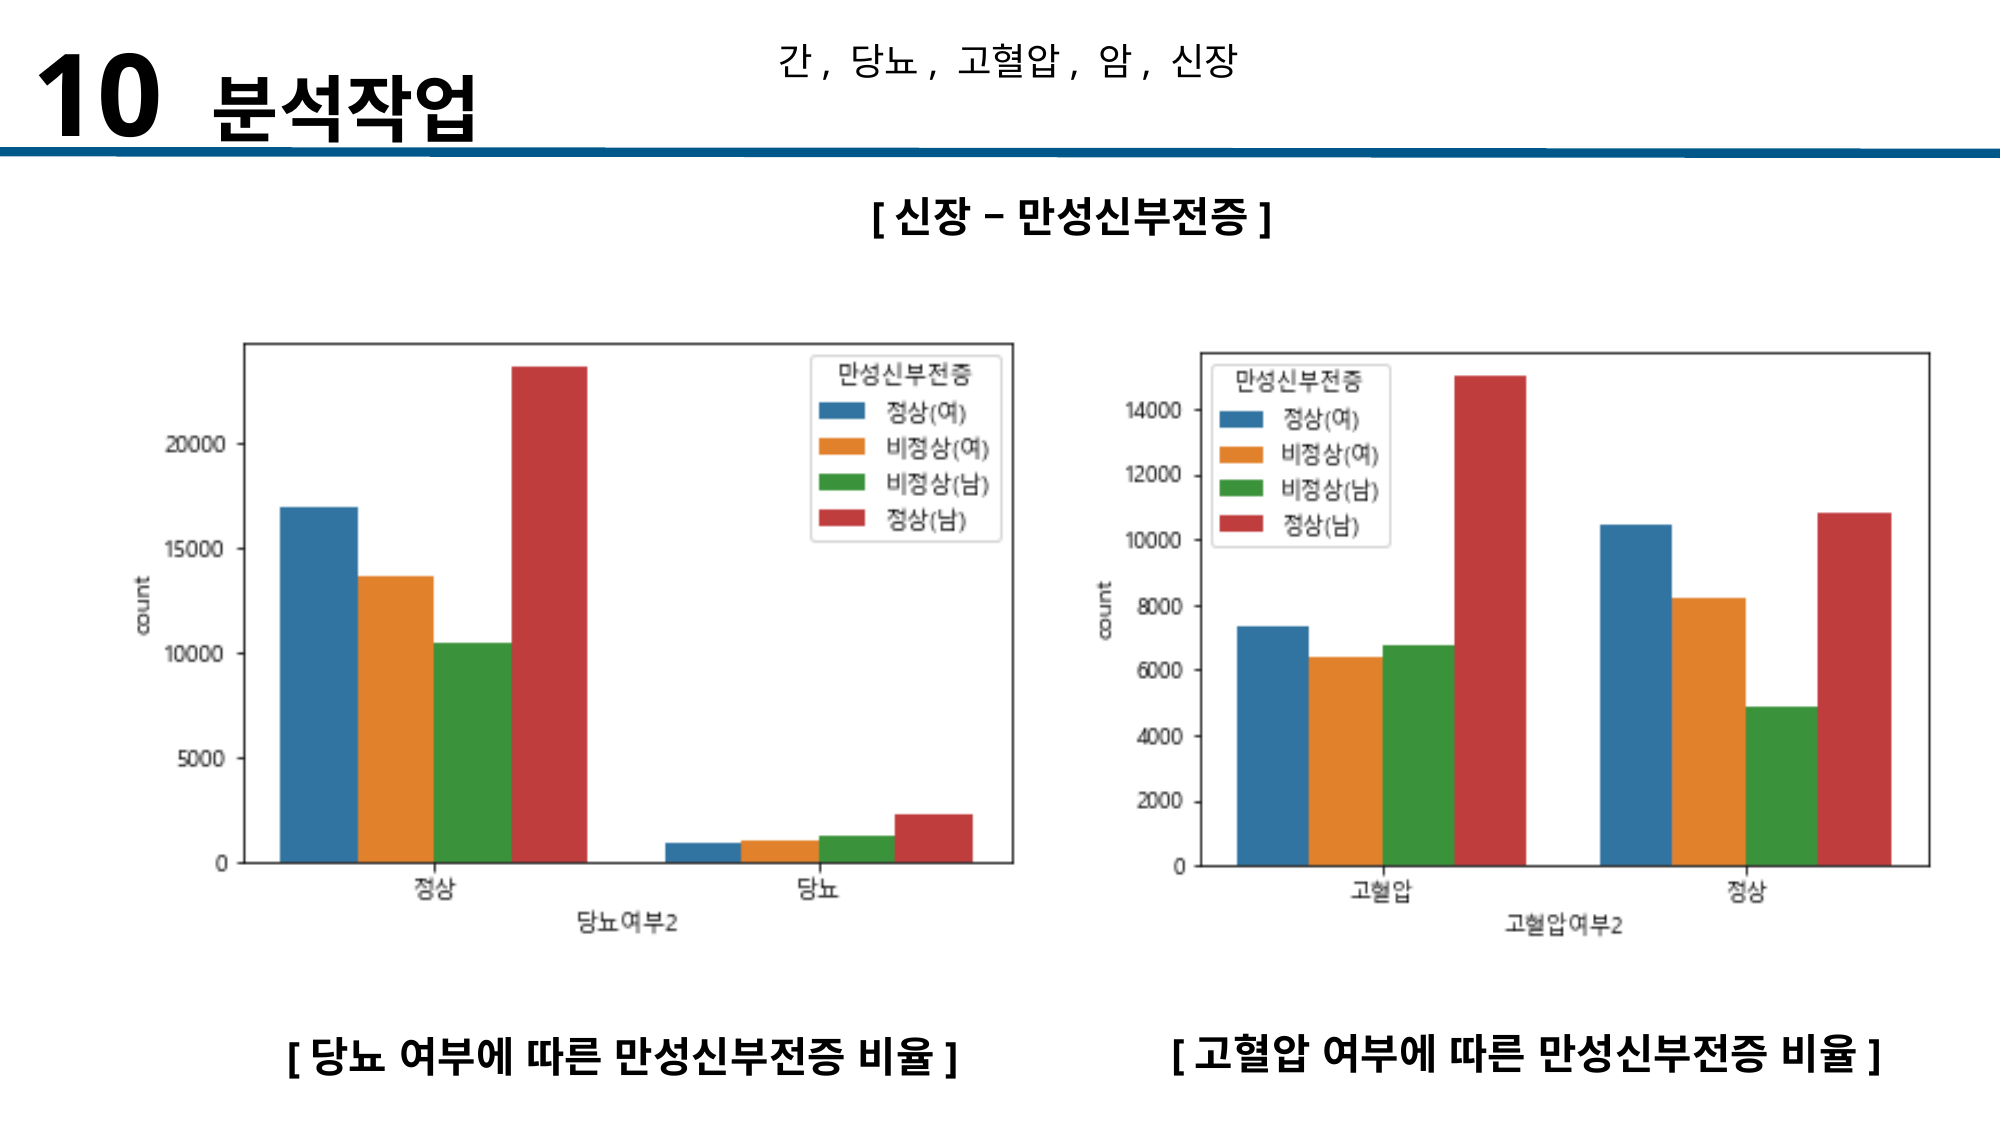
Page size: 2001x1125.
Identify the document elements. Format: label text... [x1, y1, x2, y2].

text_box [당뇨 여부에 따른 만성신부전증 비율] [245, 1023, 1000, 1088]
text_box 10 분석작업 [11, 29, 1914, 151]
picture [81, 322, 1979, 965]
text_box 간, 당뇨, 고혈압, 암, 신장 [763, 30, 2000, 90]
text_box [고혈압 여부에 따른 만성신부전증 비율] [1140, 1020, 1913, 1085]
text_box [신장 – 만성신부전증] [856, 183, 1331, 248]
